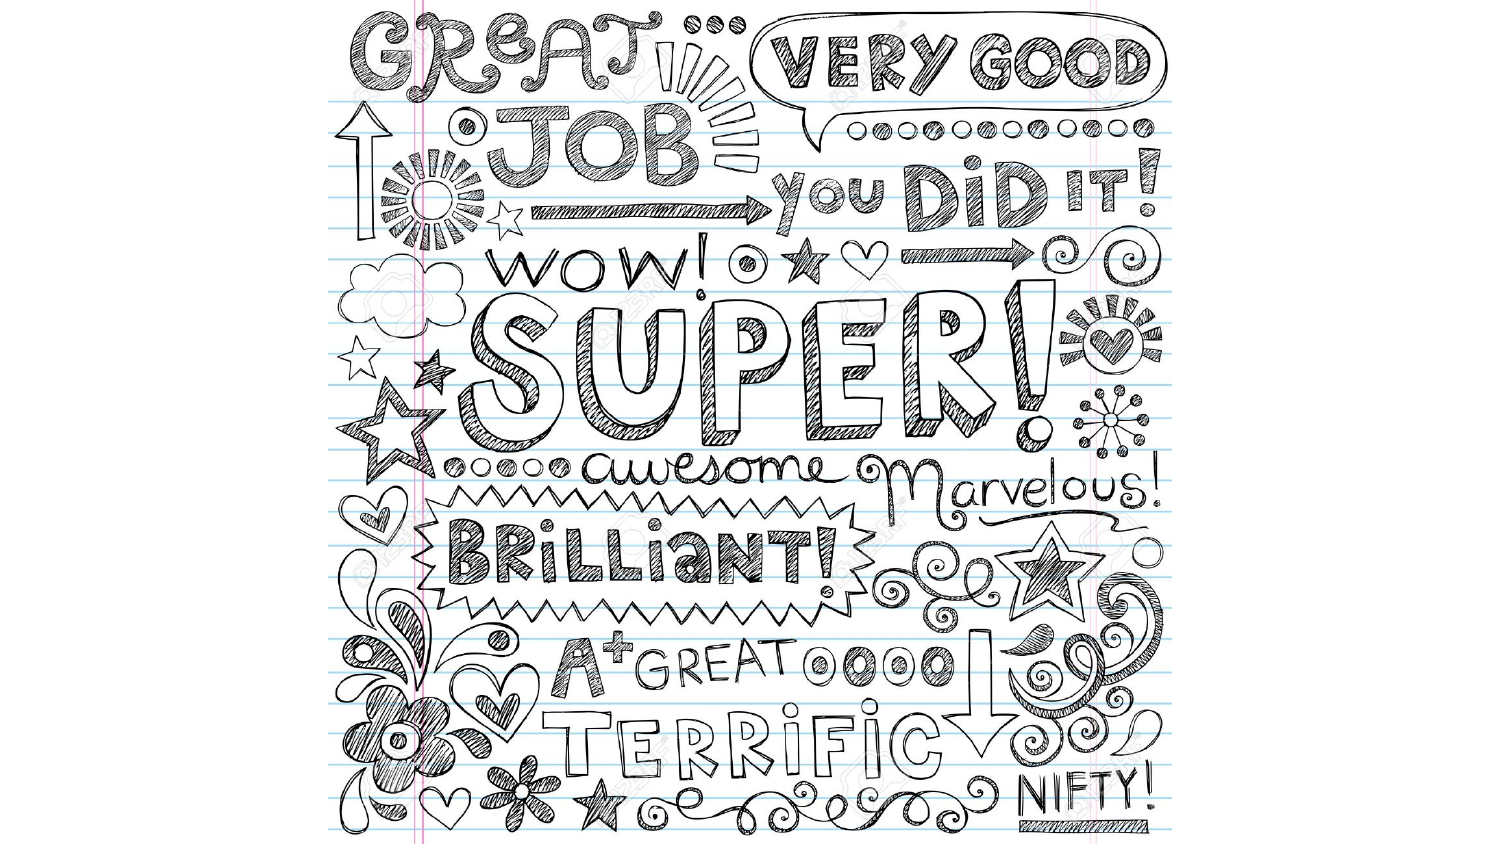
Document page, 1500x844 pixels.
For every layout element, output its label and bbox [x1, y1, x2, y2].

picture [327, 0, 1173, 844]
